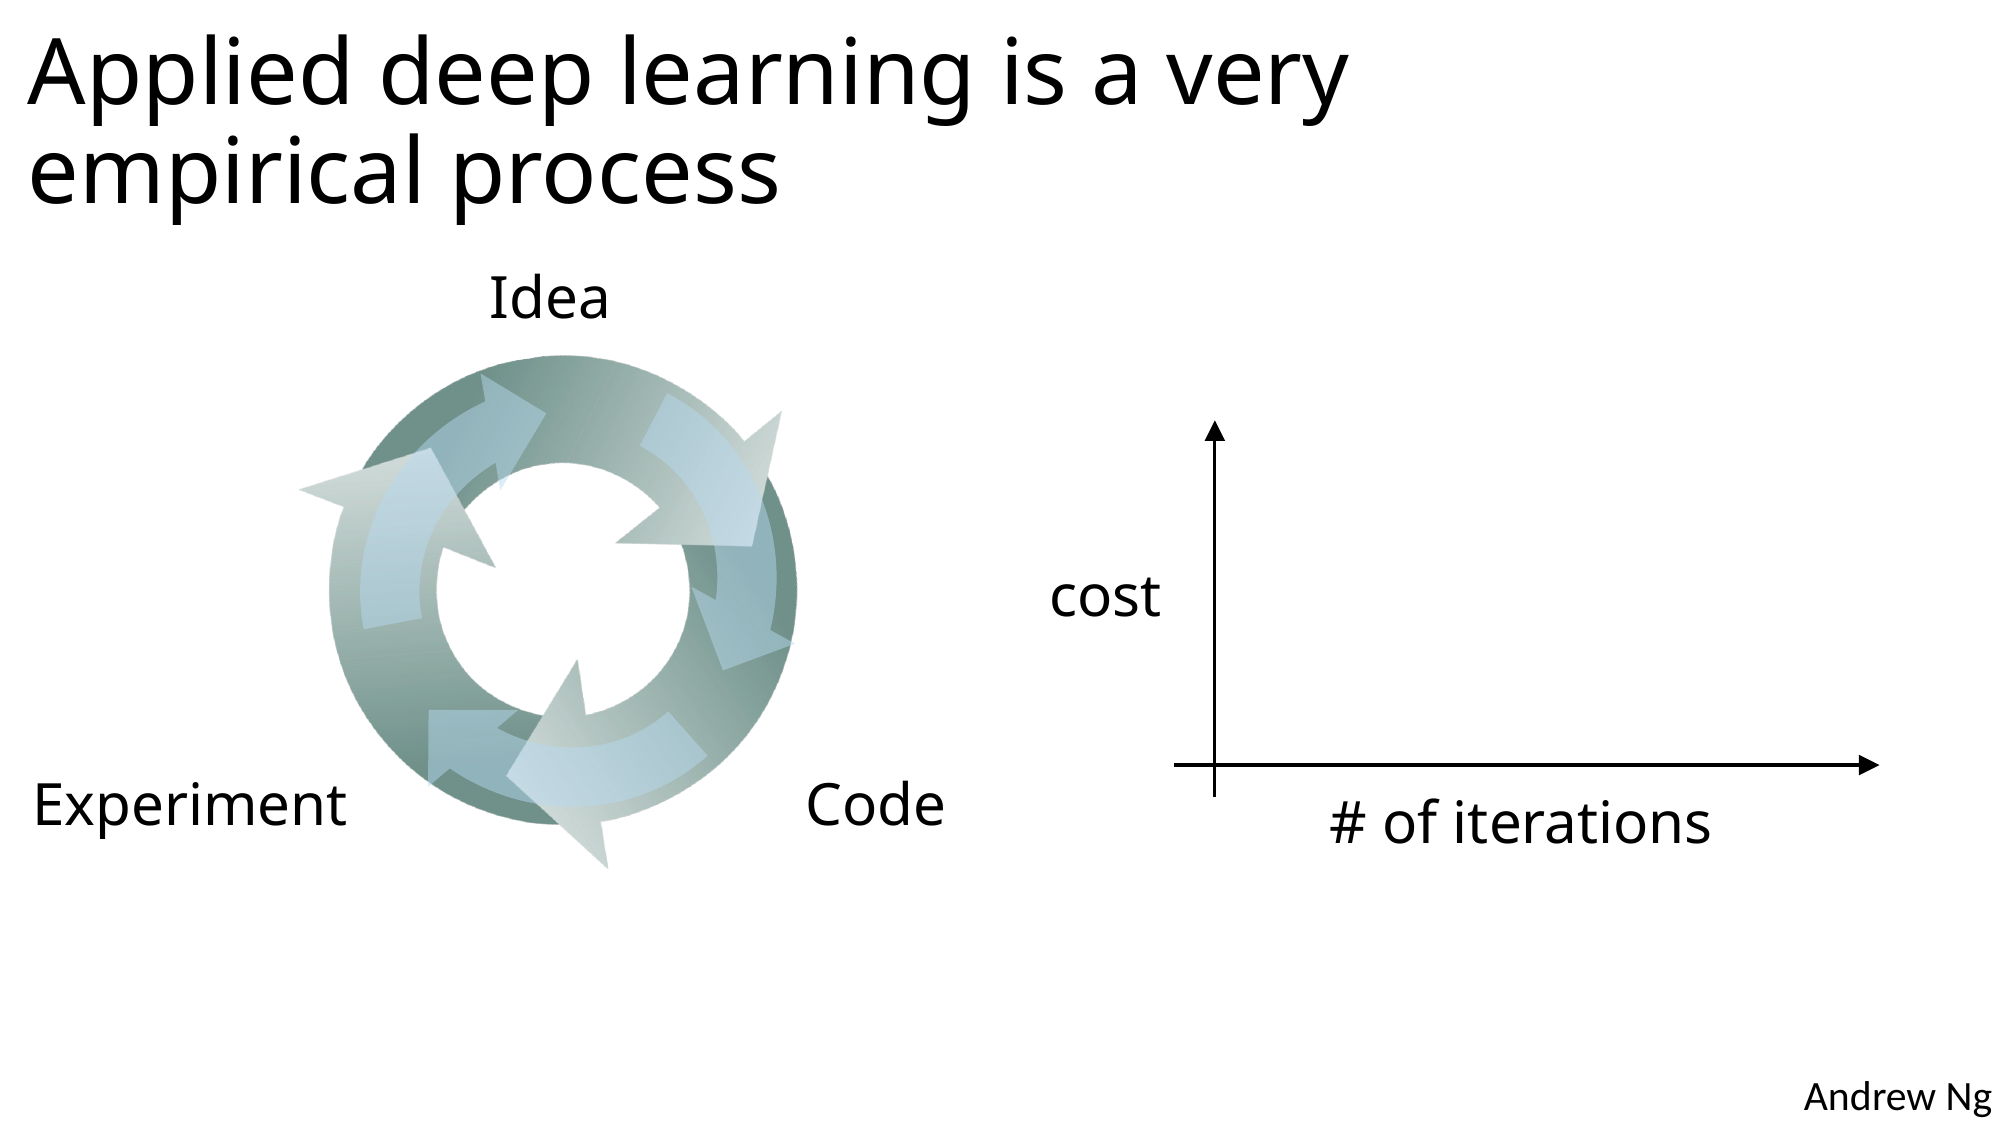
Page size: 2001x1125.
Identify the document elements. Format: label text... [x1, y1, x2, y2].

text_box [1011, 420, 1880, 864]
title Applied deep learning is a very empirical process [12, 15, 1753, 234]
picture [284, 319, 851, 909]
text_box Idea [475, 253, 626, 338]
text_box Code [812, 759, 961, 844]
text_box Experiment [17, 759, 322, 844]
